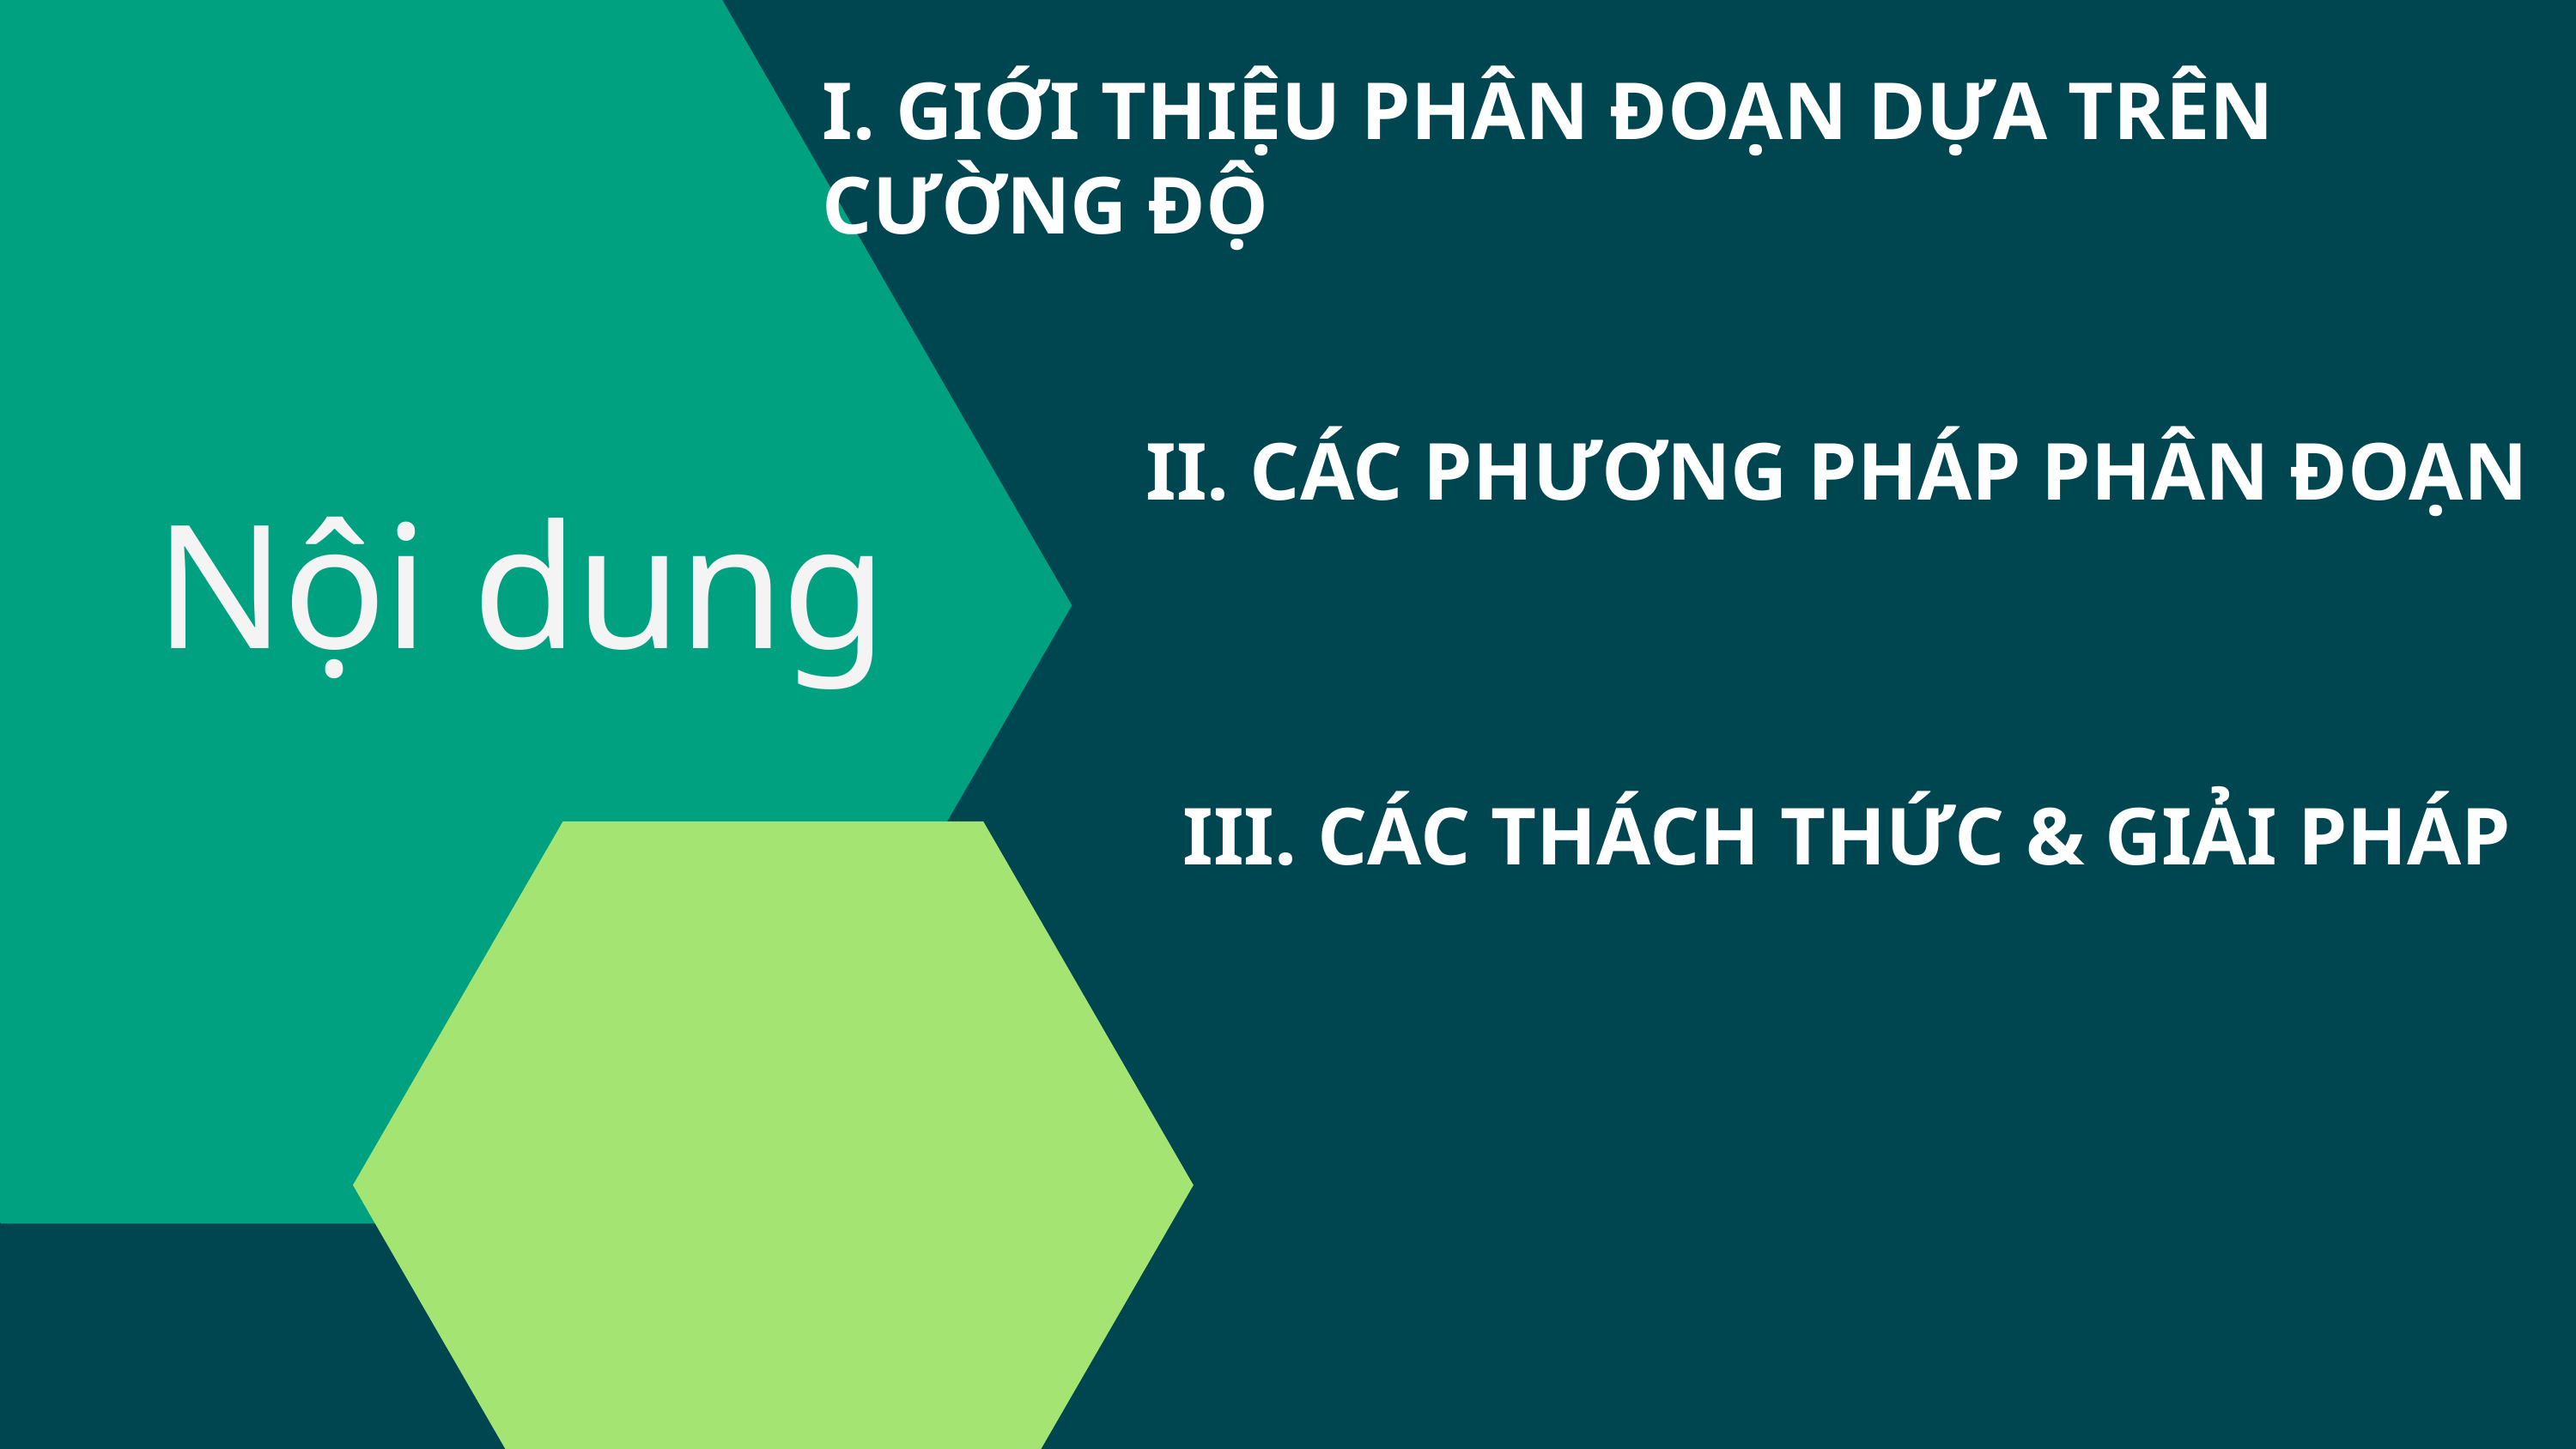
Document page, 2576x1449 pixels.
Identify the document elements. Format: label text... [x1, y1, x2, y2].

text_box II. CÁC PHƯƠNG PHÁP PHÂN ĐOẠN [1133, 415, 2576, 523]
text_box I. GIỚI THIỆU PHÂN ĐOẠN DỰA TRÊN CƯỜNG ĐỘ [1075, 54, 2576, 256]
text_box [0, 0, 1072, 1224]
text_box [352, 821, 1194, 1449]
text_box III. CÁC THÁCH THỨC & GIẢI PHÁP [1170, 779, 2576, 888]
